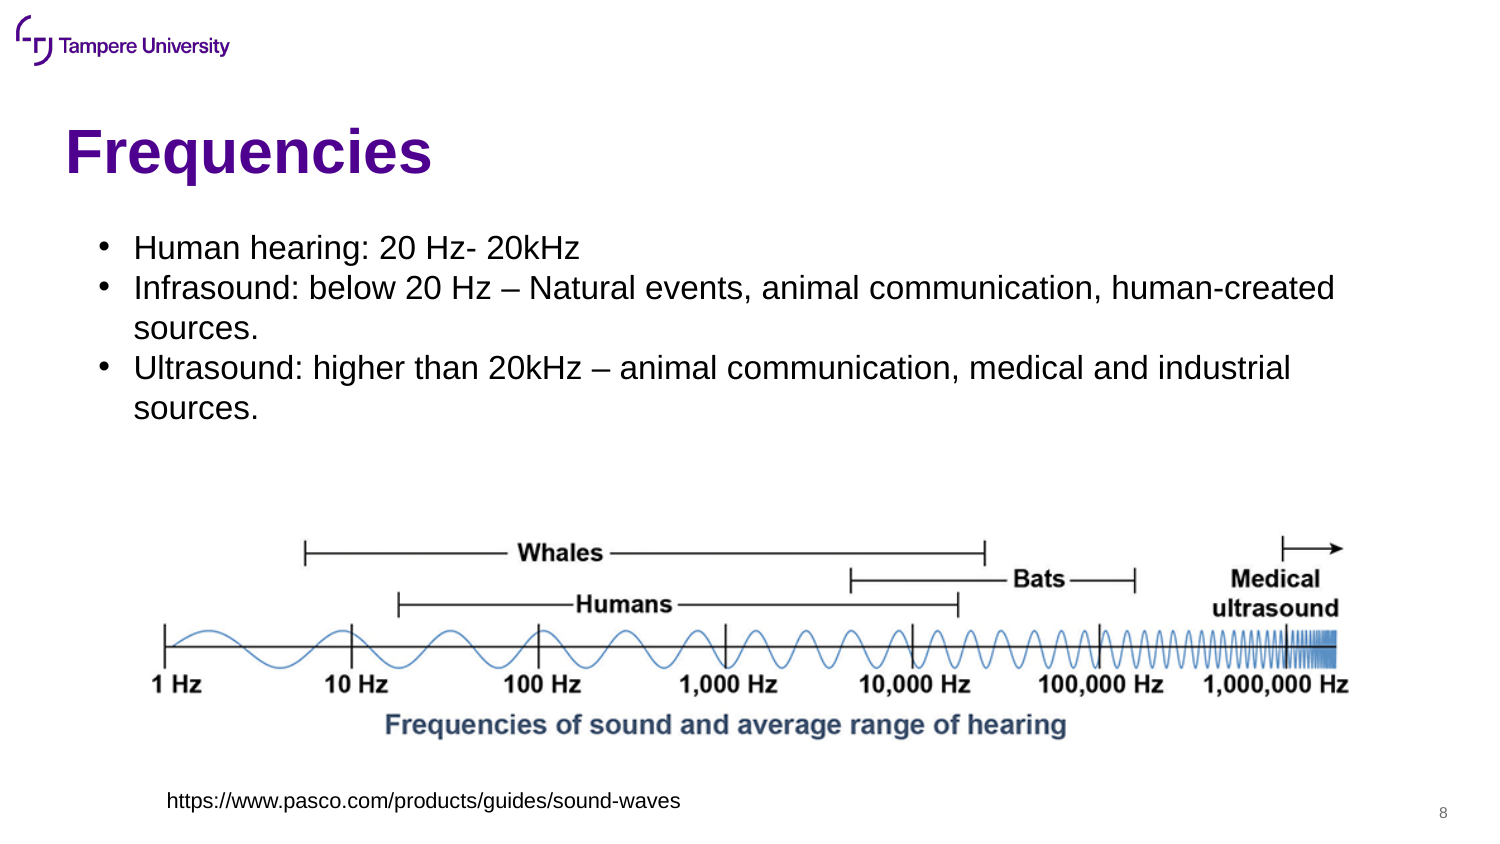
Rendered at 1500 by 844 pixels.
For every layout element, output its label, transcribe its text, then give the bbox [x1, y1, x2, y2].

text_box Human hearing: 20 Hz- 20kHz Infrasound: below 20 Hz – Natural events, animal communication, human-created sources. Ultrasound: higher than 20kHz – animal communication, medical and industrial sources. [83, 218, 1378, 434]
title Frequencies [50, 112, 1345, 192]
text_box https://www.pasco.com/products/guides/sound-waves [151, 779, 697, 821]
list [103, 517, 1397, 758]
picture [15, 14, 230, 66]
slide_number 8 [1439, 798, 1486, 830]
